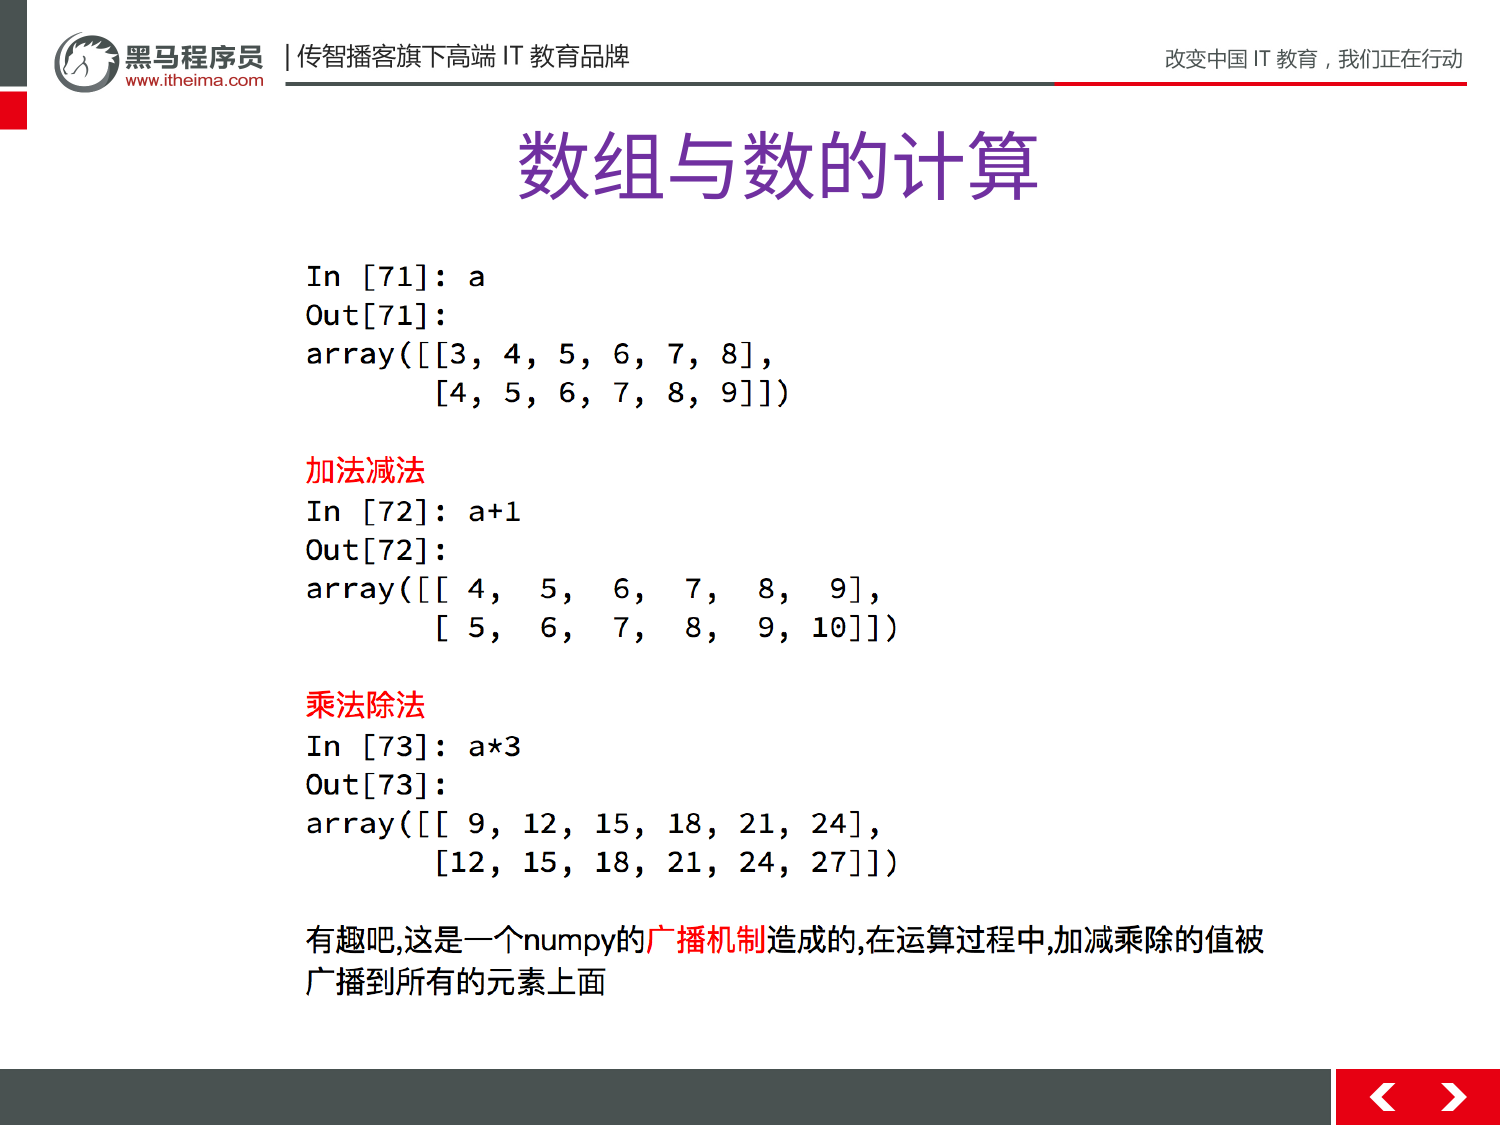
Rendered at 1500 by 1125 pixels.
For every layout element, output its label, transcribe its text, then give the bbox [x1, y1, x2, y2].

picture [0, 0, 1500, 1125]
title 数组与数的计算 [111, 99, 1446, 217]
